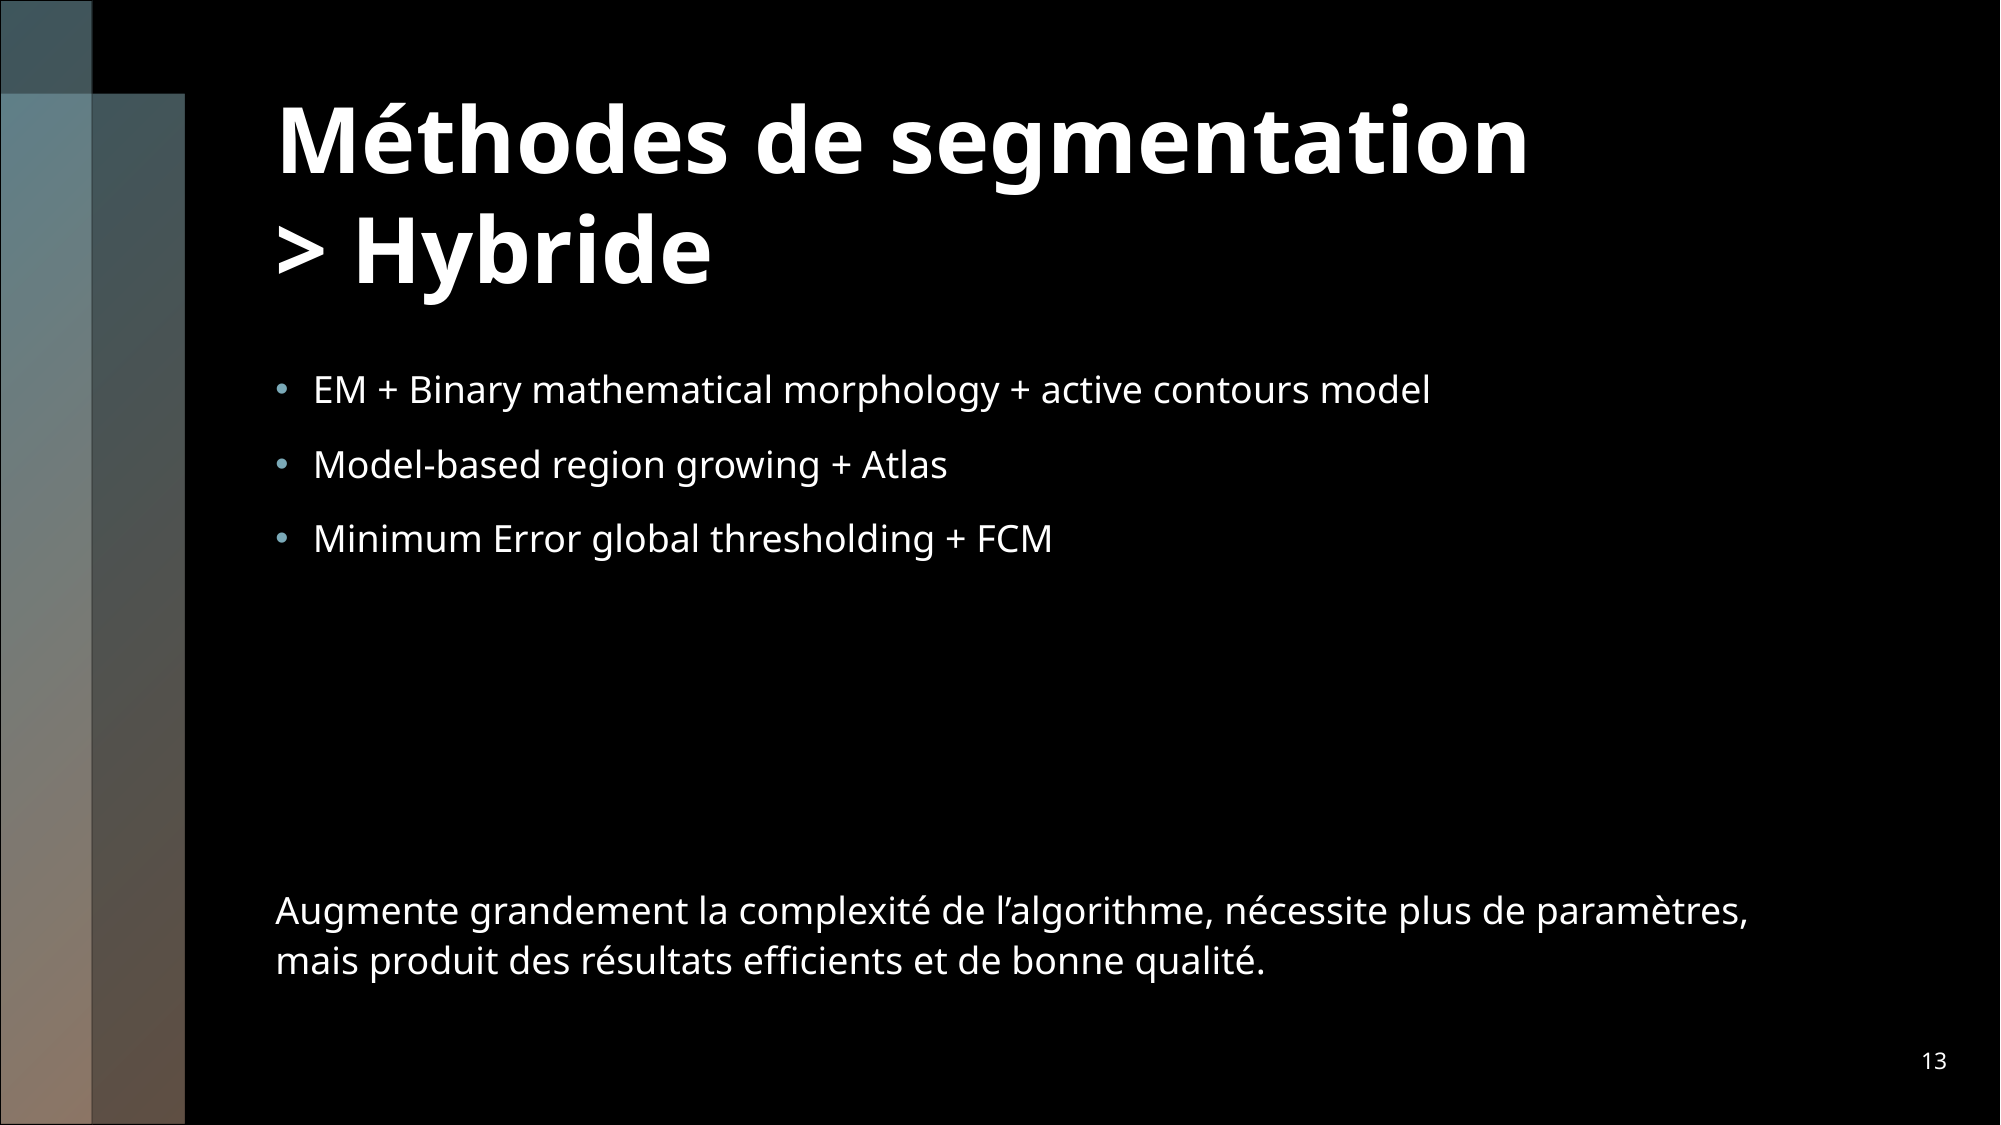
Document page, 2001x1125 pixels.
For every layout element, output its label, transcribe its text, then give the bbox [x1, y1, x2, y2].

slide_number 13 [1828, 1032, 1963, 1093]
list EM + Binary mathematical morphology + active contours model Model-based region growing + Atlas Minimum Error global thresholding + FCM Augmente grandement la complexité de l’algorithme, nécessite plus de paramètres, mais produit des résultats efficients et de bonne qualité. [260, 354, 1817, 999]
title Méthodes de segmentation > Hybride [260, 74, 1817, 329]
